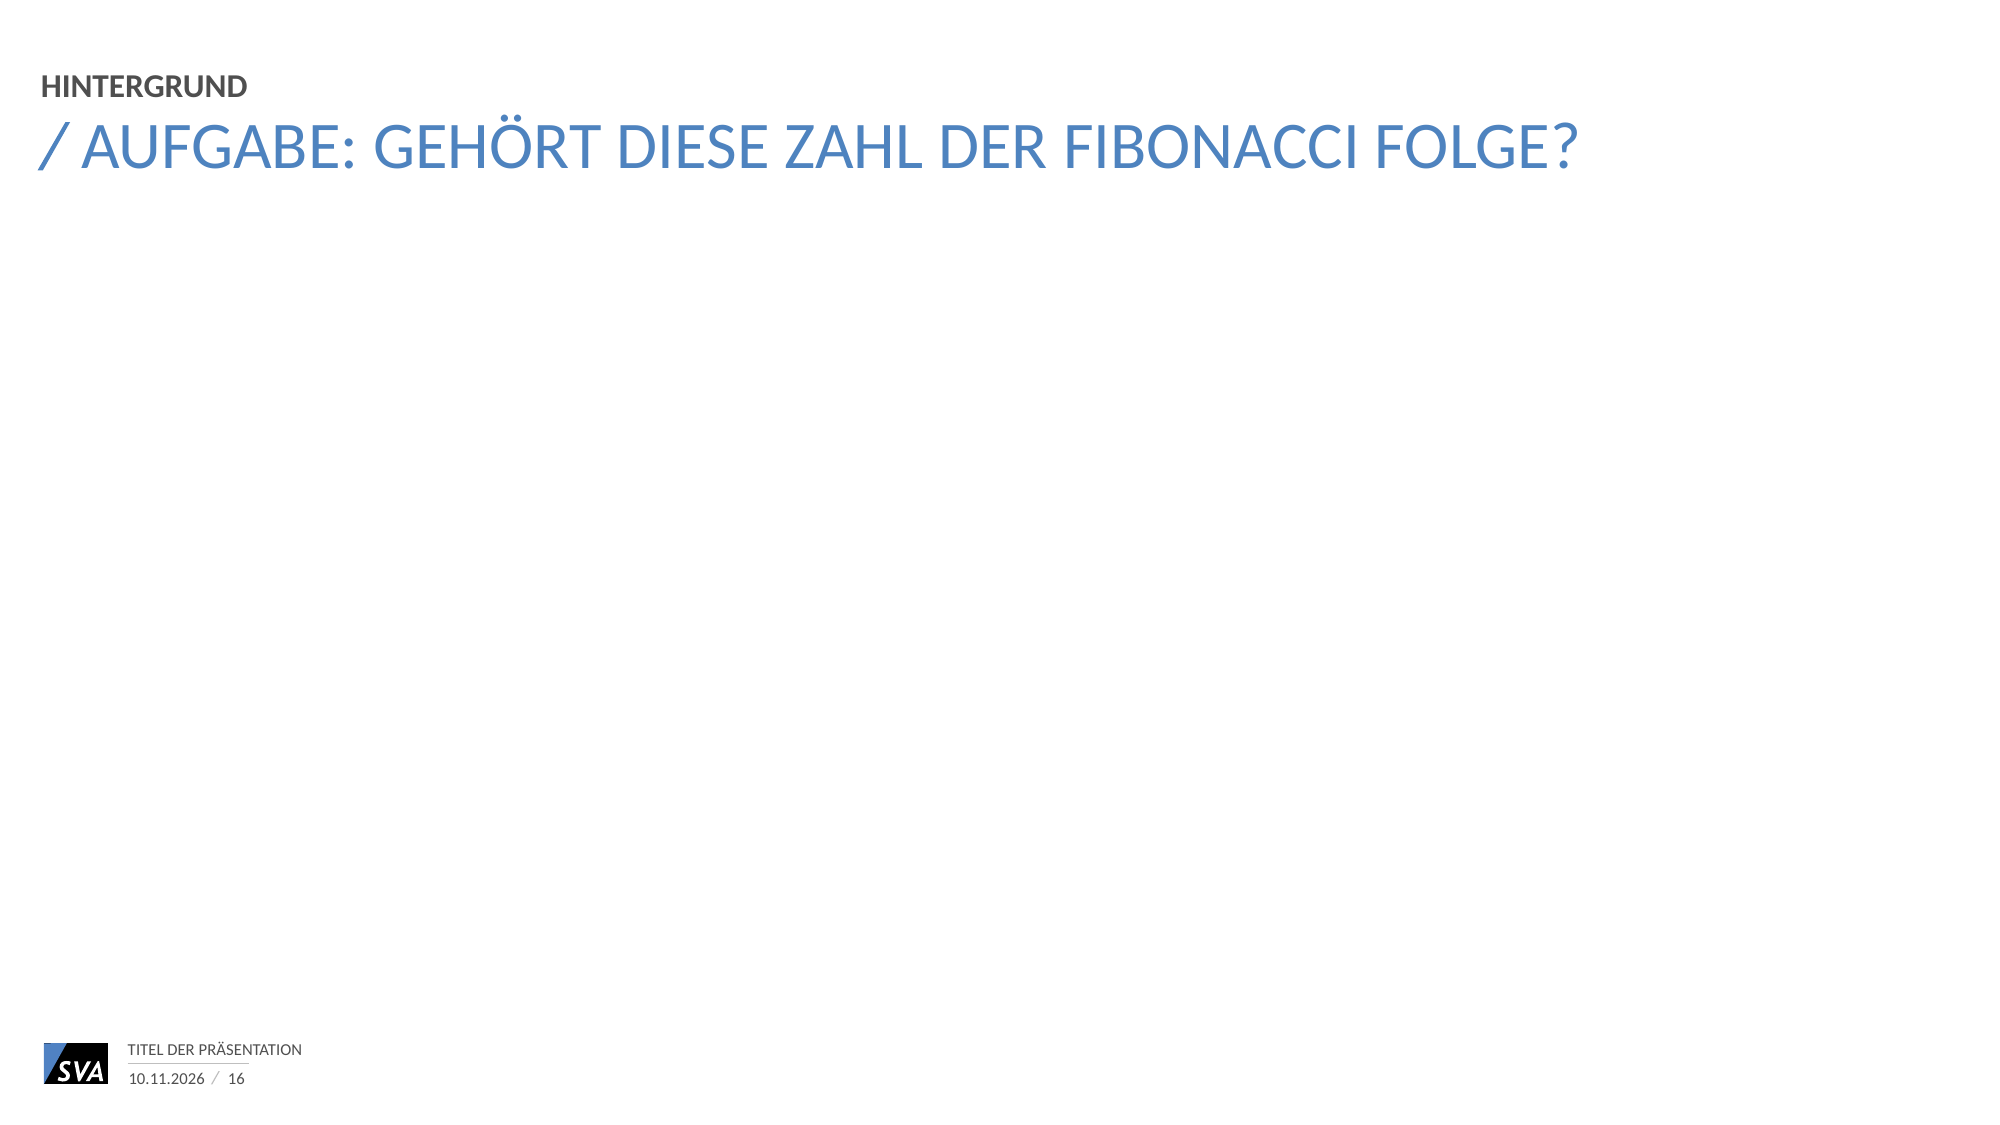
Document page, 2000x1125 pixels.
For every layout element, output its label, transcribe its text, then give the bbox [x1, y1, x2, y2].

subtitle Hintergrund [40, 63, 1652, 105]
title Aufgabe: gehört diese Zahl der fibonacci folge? [37, 107, 1957, 250]
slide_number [128, 1068, 207, 1087]
footer Titel der Präsentation [127, 1041, 1297, 1059]
slide_number 16 [227, 1068, 261, 1087]
